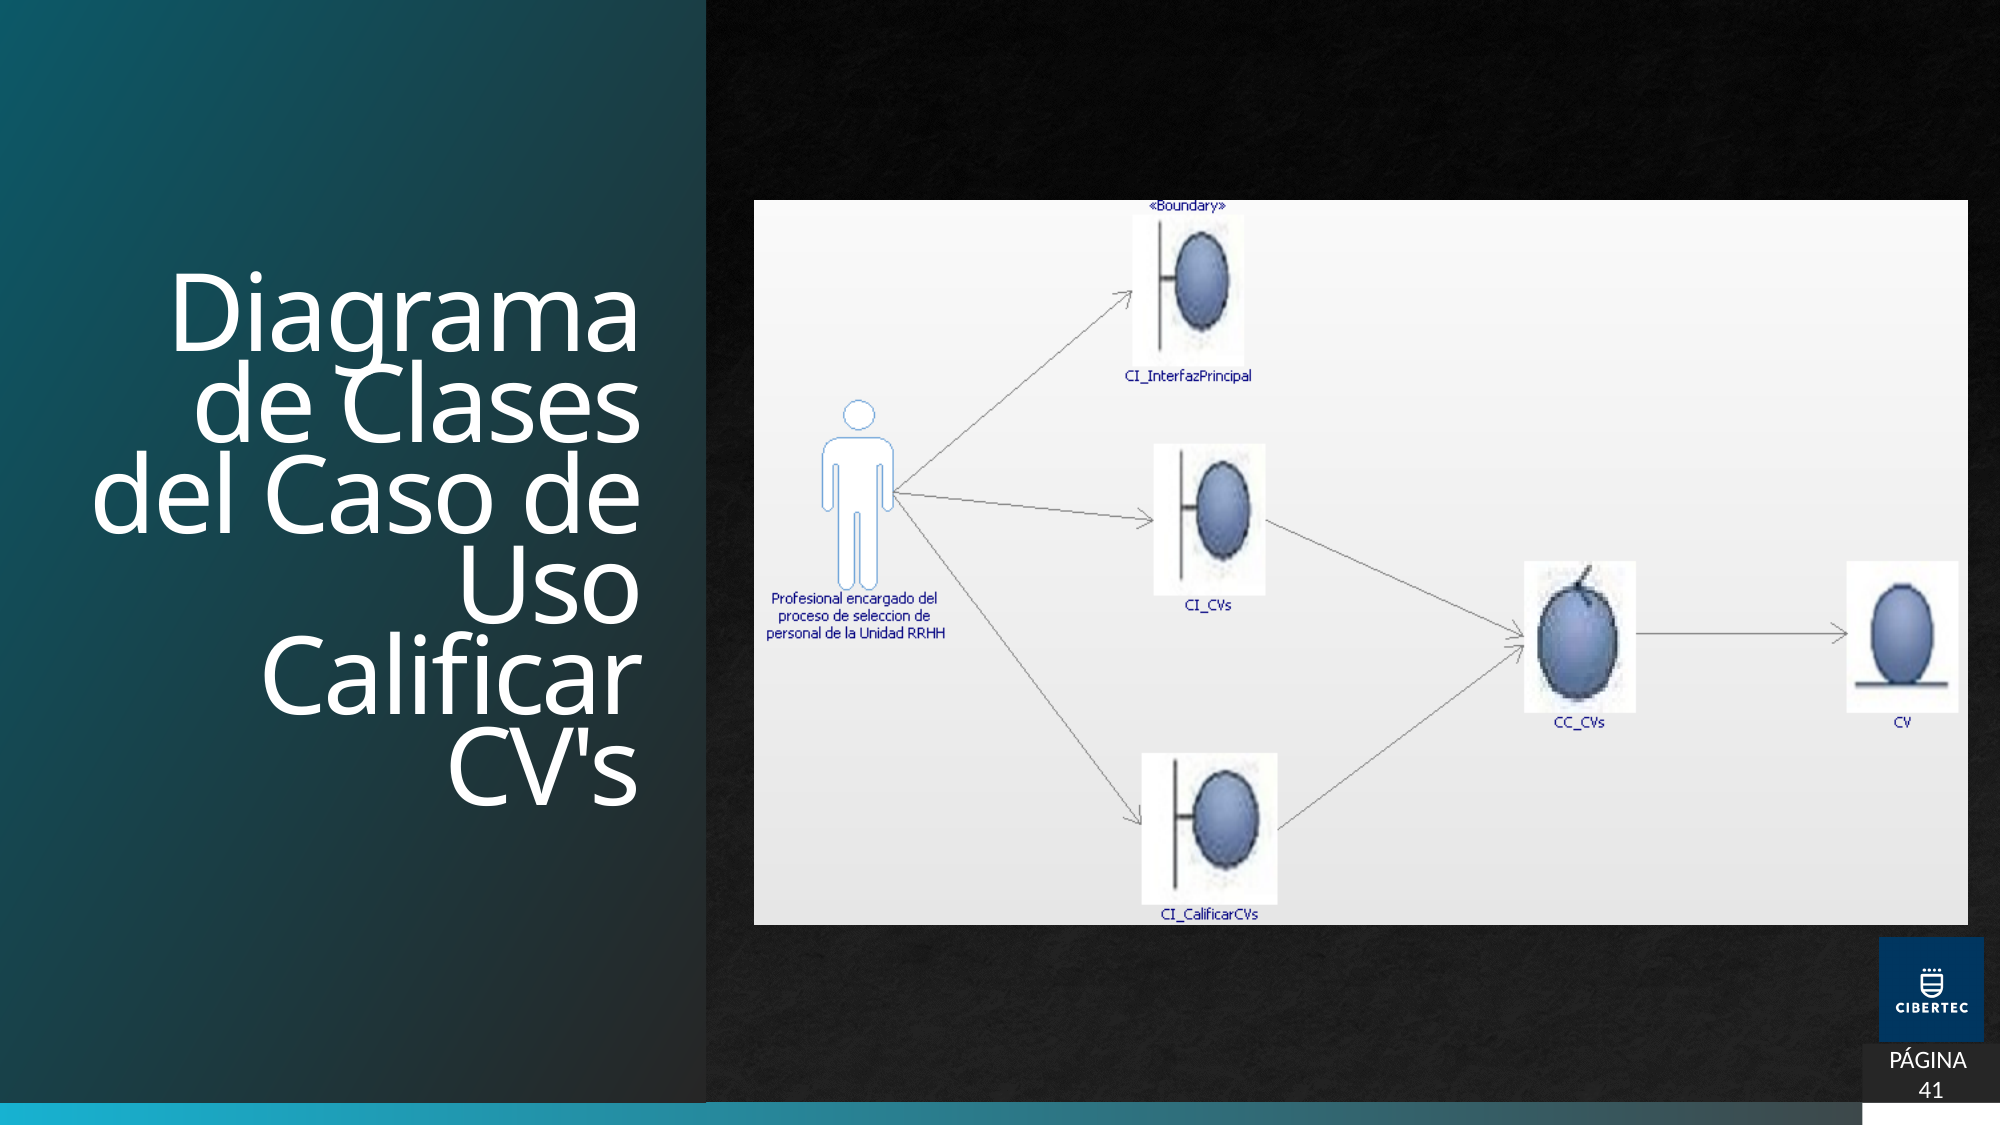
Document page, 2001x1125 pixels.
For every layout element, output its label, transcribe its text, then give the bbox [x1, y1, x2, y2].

slide_number PÁGINA 41 [1862, 1043, 2000, 1103]
title Diagrama de Clases del Caso de Uso Calificar CV's [0, 0, 707, 1103]
picture [707, 0, 2000, 1103]
